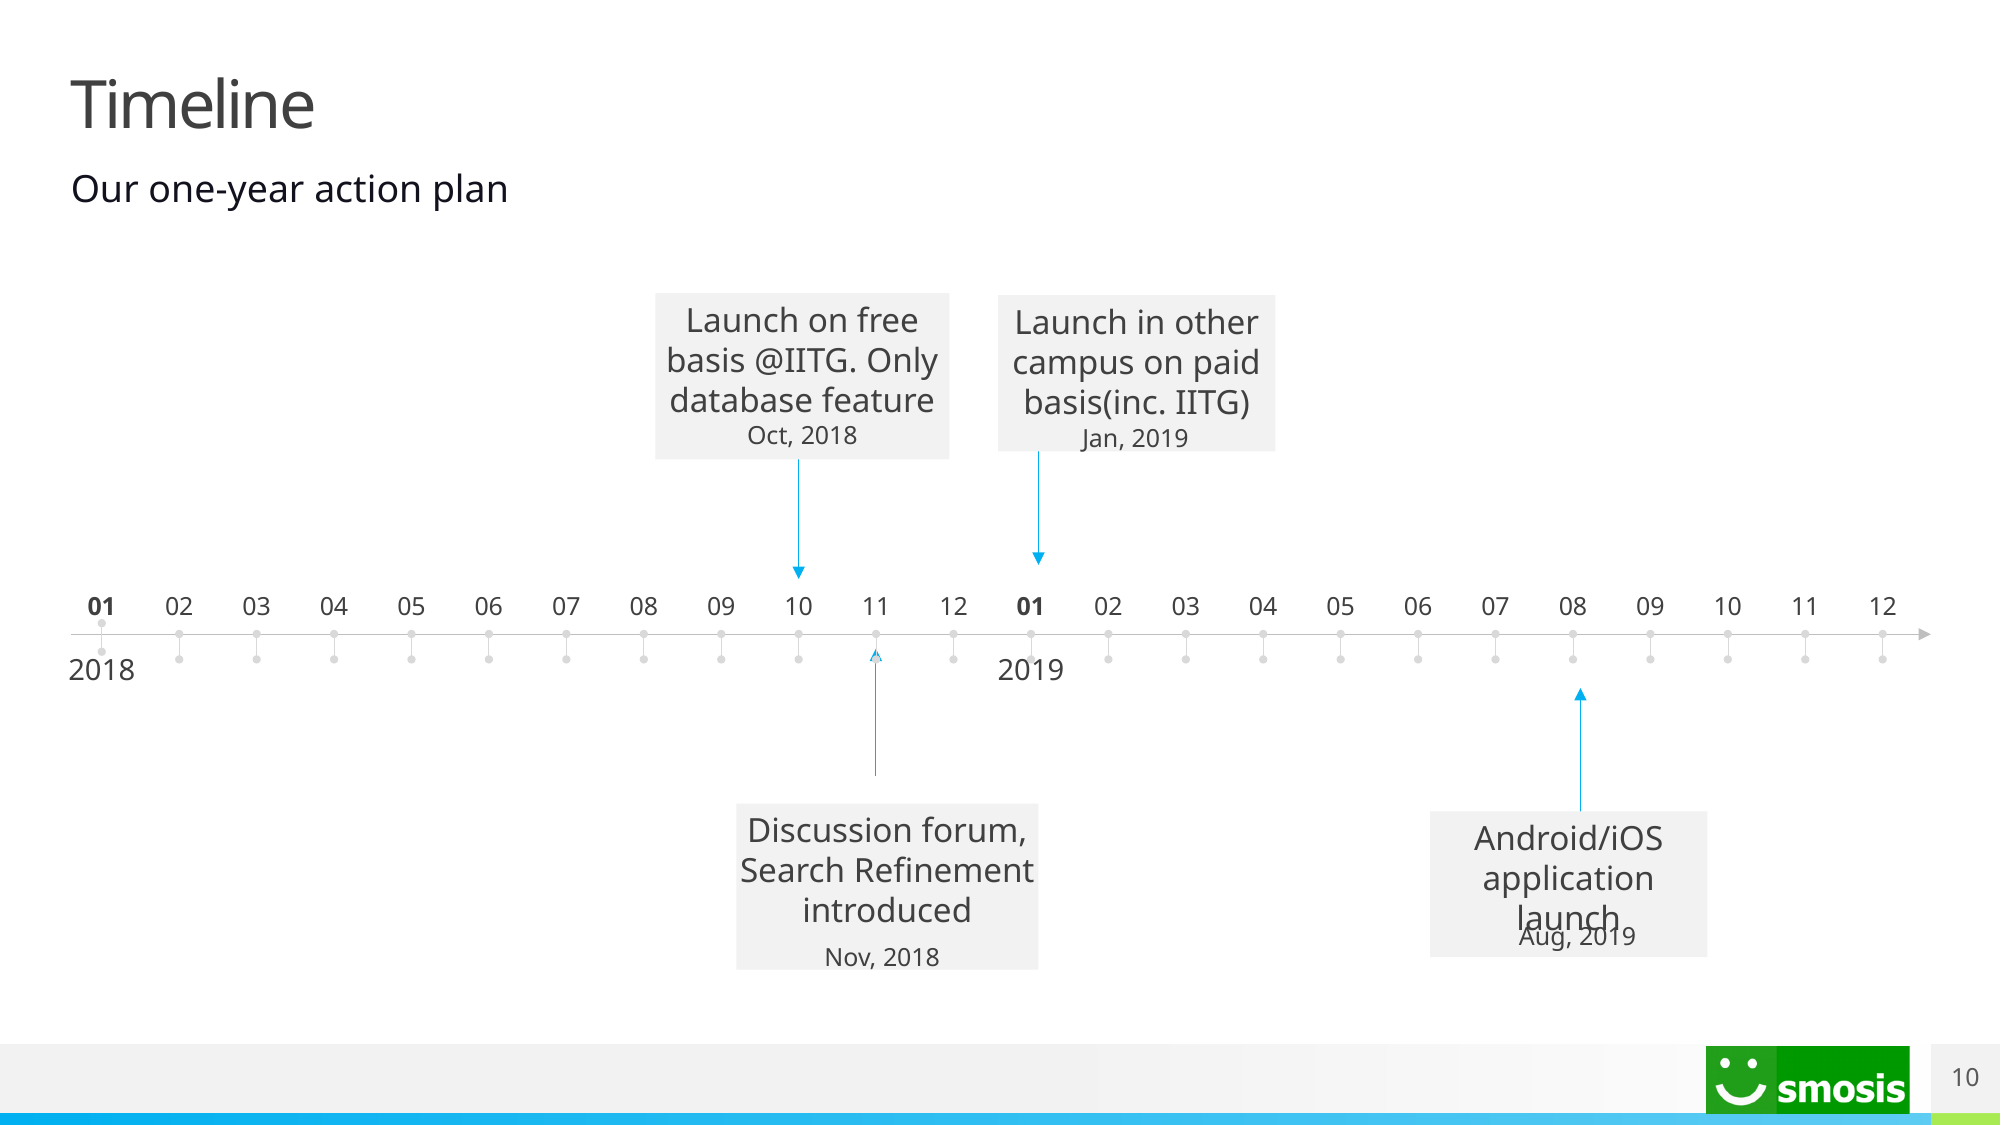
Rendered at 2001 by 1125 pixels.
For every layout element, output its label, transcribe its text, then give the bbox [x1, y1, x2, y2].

list 01 [70, 590, 133, 624]
list 01 [999, 590, 1062, 624]
list 04 [1232, 590, 1295, 624]
list 11 [845, 590, 908, 624]
list 10 [767, 590, 830, 624]
text_box Launch in other campus on paid basis(inc. IITG) [998, 295, 1276, 452]
list 05 [1309, 590, 1372, 624]
list 12 [1851, 590, 1914, 624]
text_box Jan, 2019 [996, 422, 1275, 460]
list 12 [922, 590, 985, 624]
text_box Discussion forum, Search Refinement introduced [736, 803, 1039, 970]
list 05 [380, 590, 443, 624]
list 07 [535, 590, 598, 624]
list 10 [1696, 590, 1759, 624]
list 2018 [67, 651, 136, 685]
list 02 [1077, 590, 1140, 624]
list 03 [1154, 590, 1217, 624]
text_box Launch on free basis @IITG. Only database feature [655, 293, 950, 460]
list 02 [148, 590, 211, 624]
list 06 [457, 590, 520, 624]
list 08 [1541, 590, 1604, 624]
list 06 [1387, 590, 1450, 624]
list 09 [690, 590, 753, 624]
picture [1706, 1046, 1910, 1114]
text_box Nov, 2018 [743, 941, 1021, 978]
list 07 [1464, 590, 1527, 624]
list 11 [1774, 590, 1837, 624]
list 03 [225, 590, 288, 624]
text_box Aug, 2019 [1438, 920, 1717, 958]
list 04 [303, 590, 366, 624]
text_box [101, 633, 1883, 660]
list Our one-year action plan [70, 165, 1931, 225]
list 2019 [996, 660, 1066, 685]
text_box Oct, 2018 [663, 419, 941, 457]
slide_number 10 [1931, 1044, 2000, 1114]
text_box Android/iOS application launch [1430, 811, 1708, 958]
title Timeline [70, 70, 1932, 142]
list 08 [612, 590, 675, 624]
list 09 [1619, 590, 1682, 624]
